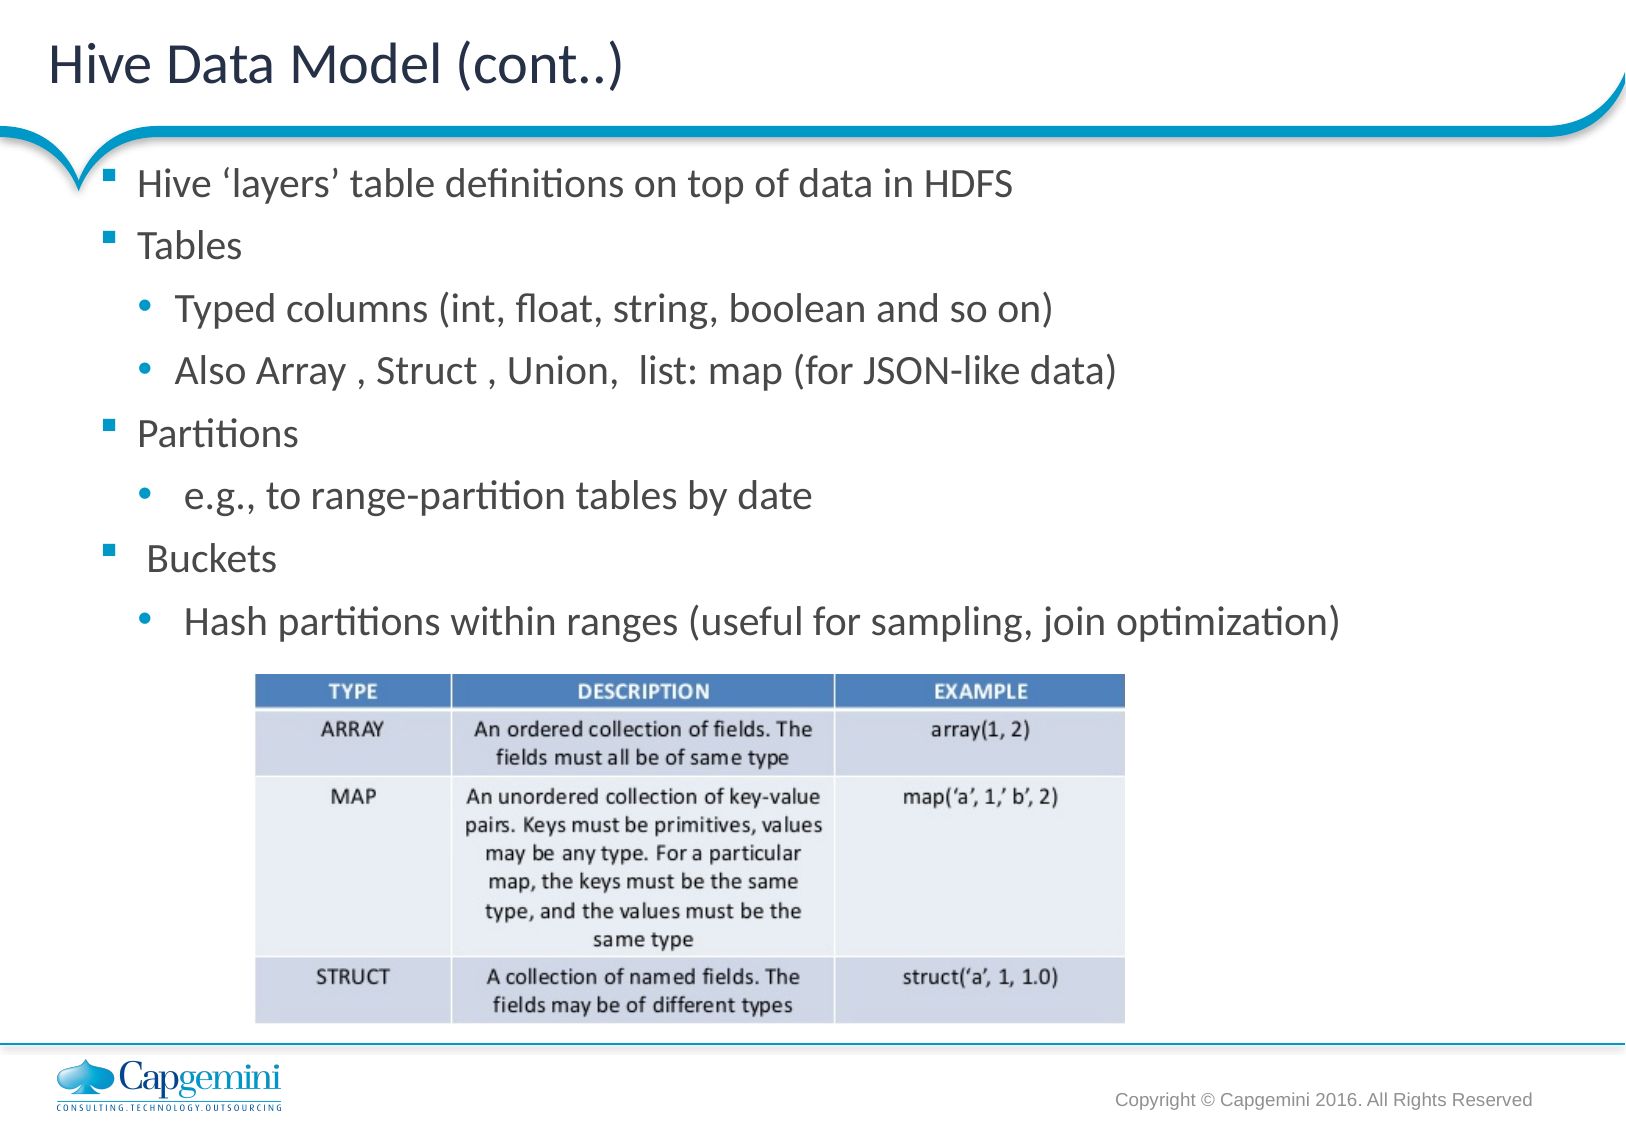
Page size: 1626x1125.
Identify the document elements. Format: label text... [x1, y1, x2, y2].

picture [57, 1059, 281, 1111]
title Hive Data Model (cont..) [0, 0, 1625, 132]
picture [254, 674, 1126, 1026]
list Hive ‘layers’ table definitions on top of data in HDFS Tables Typed columns (int, float, string, boolean and so on) Also Array , Struct , Union, list: map (for JSON-like data) Partitions e.g., to range-partition tables by date Buckets Hash partitions within ranges (useful for sampling, join optimization) [99, 149, 1600, 663]
